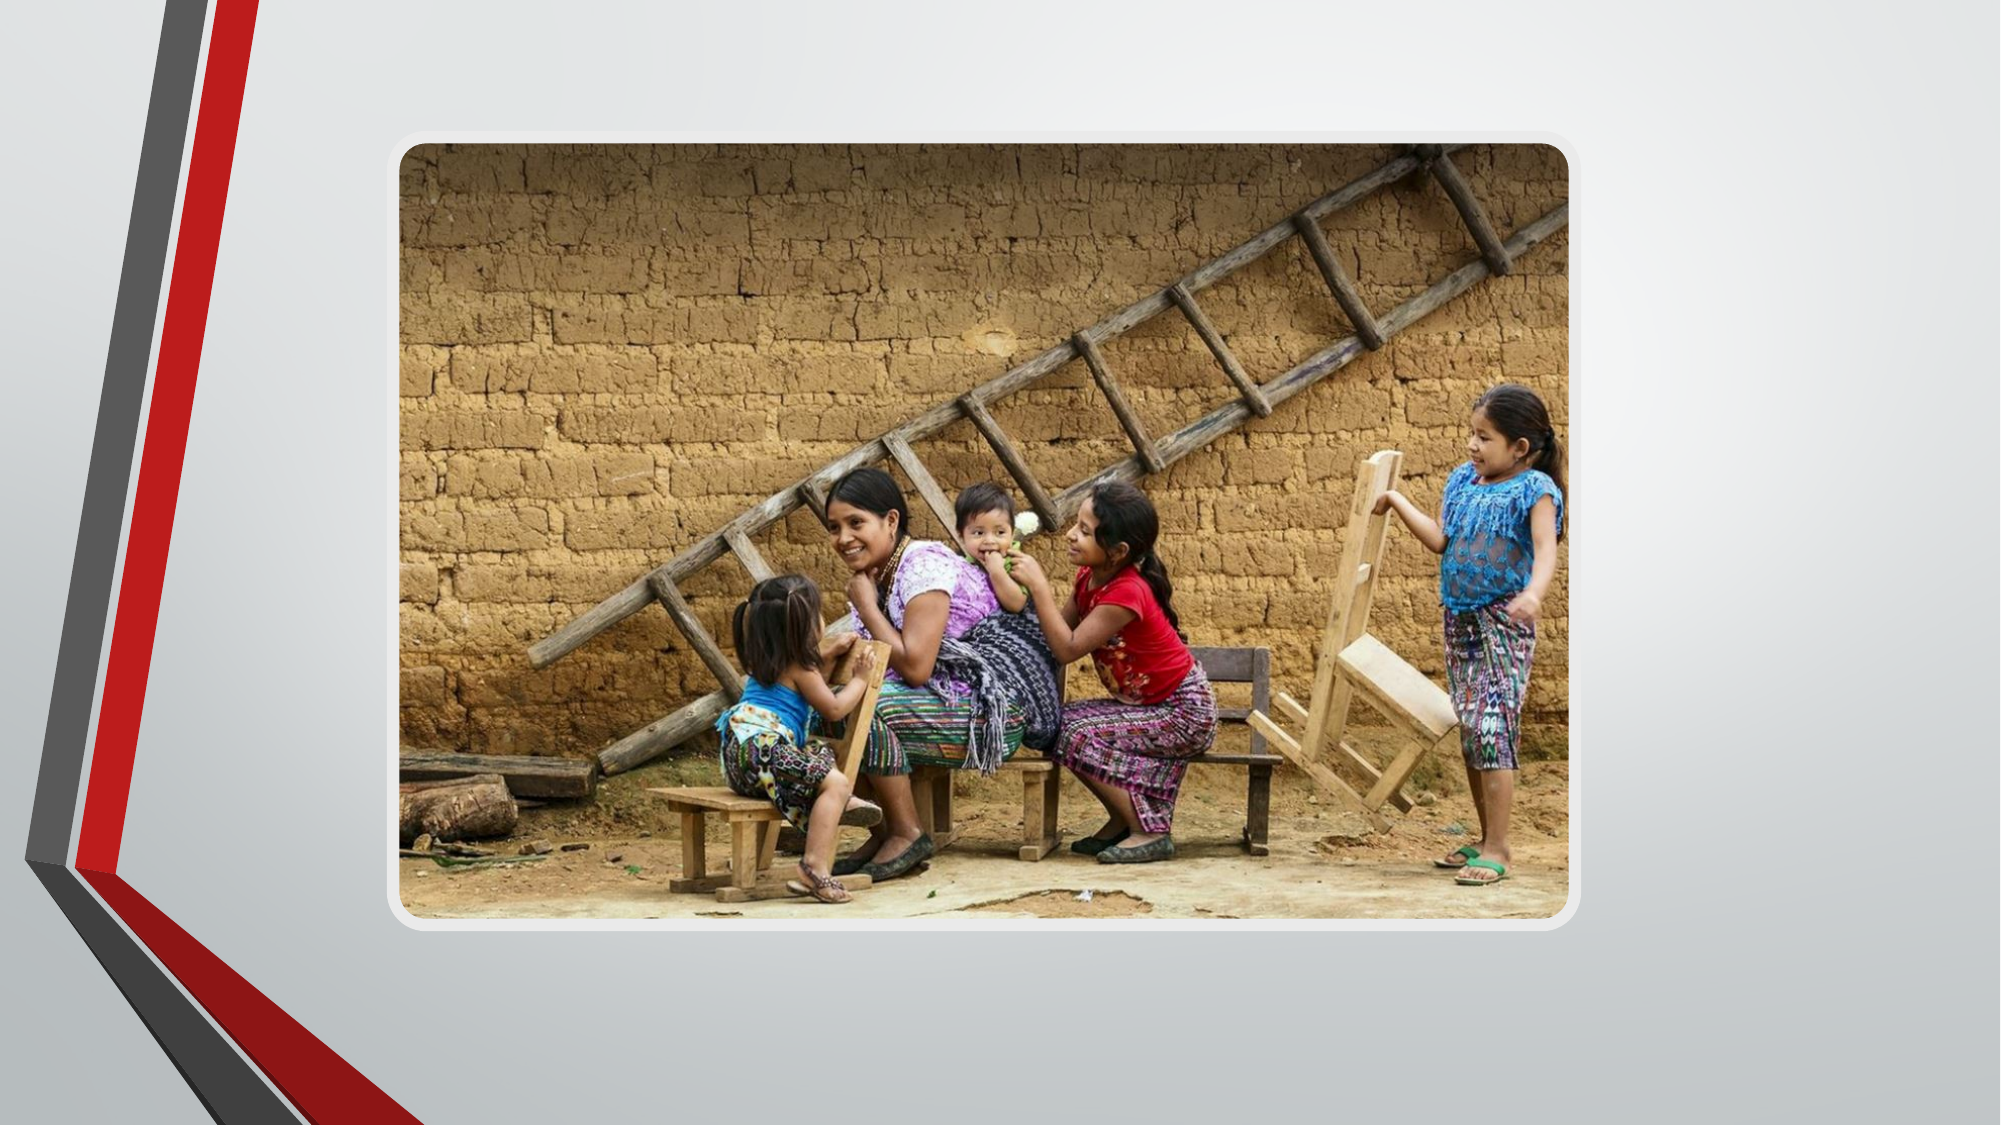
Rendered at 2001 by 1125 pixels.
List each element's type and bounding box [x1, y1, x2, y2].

picture [392, 136, 1576, 926]
